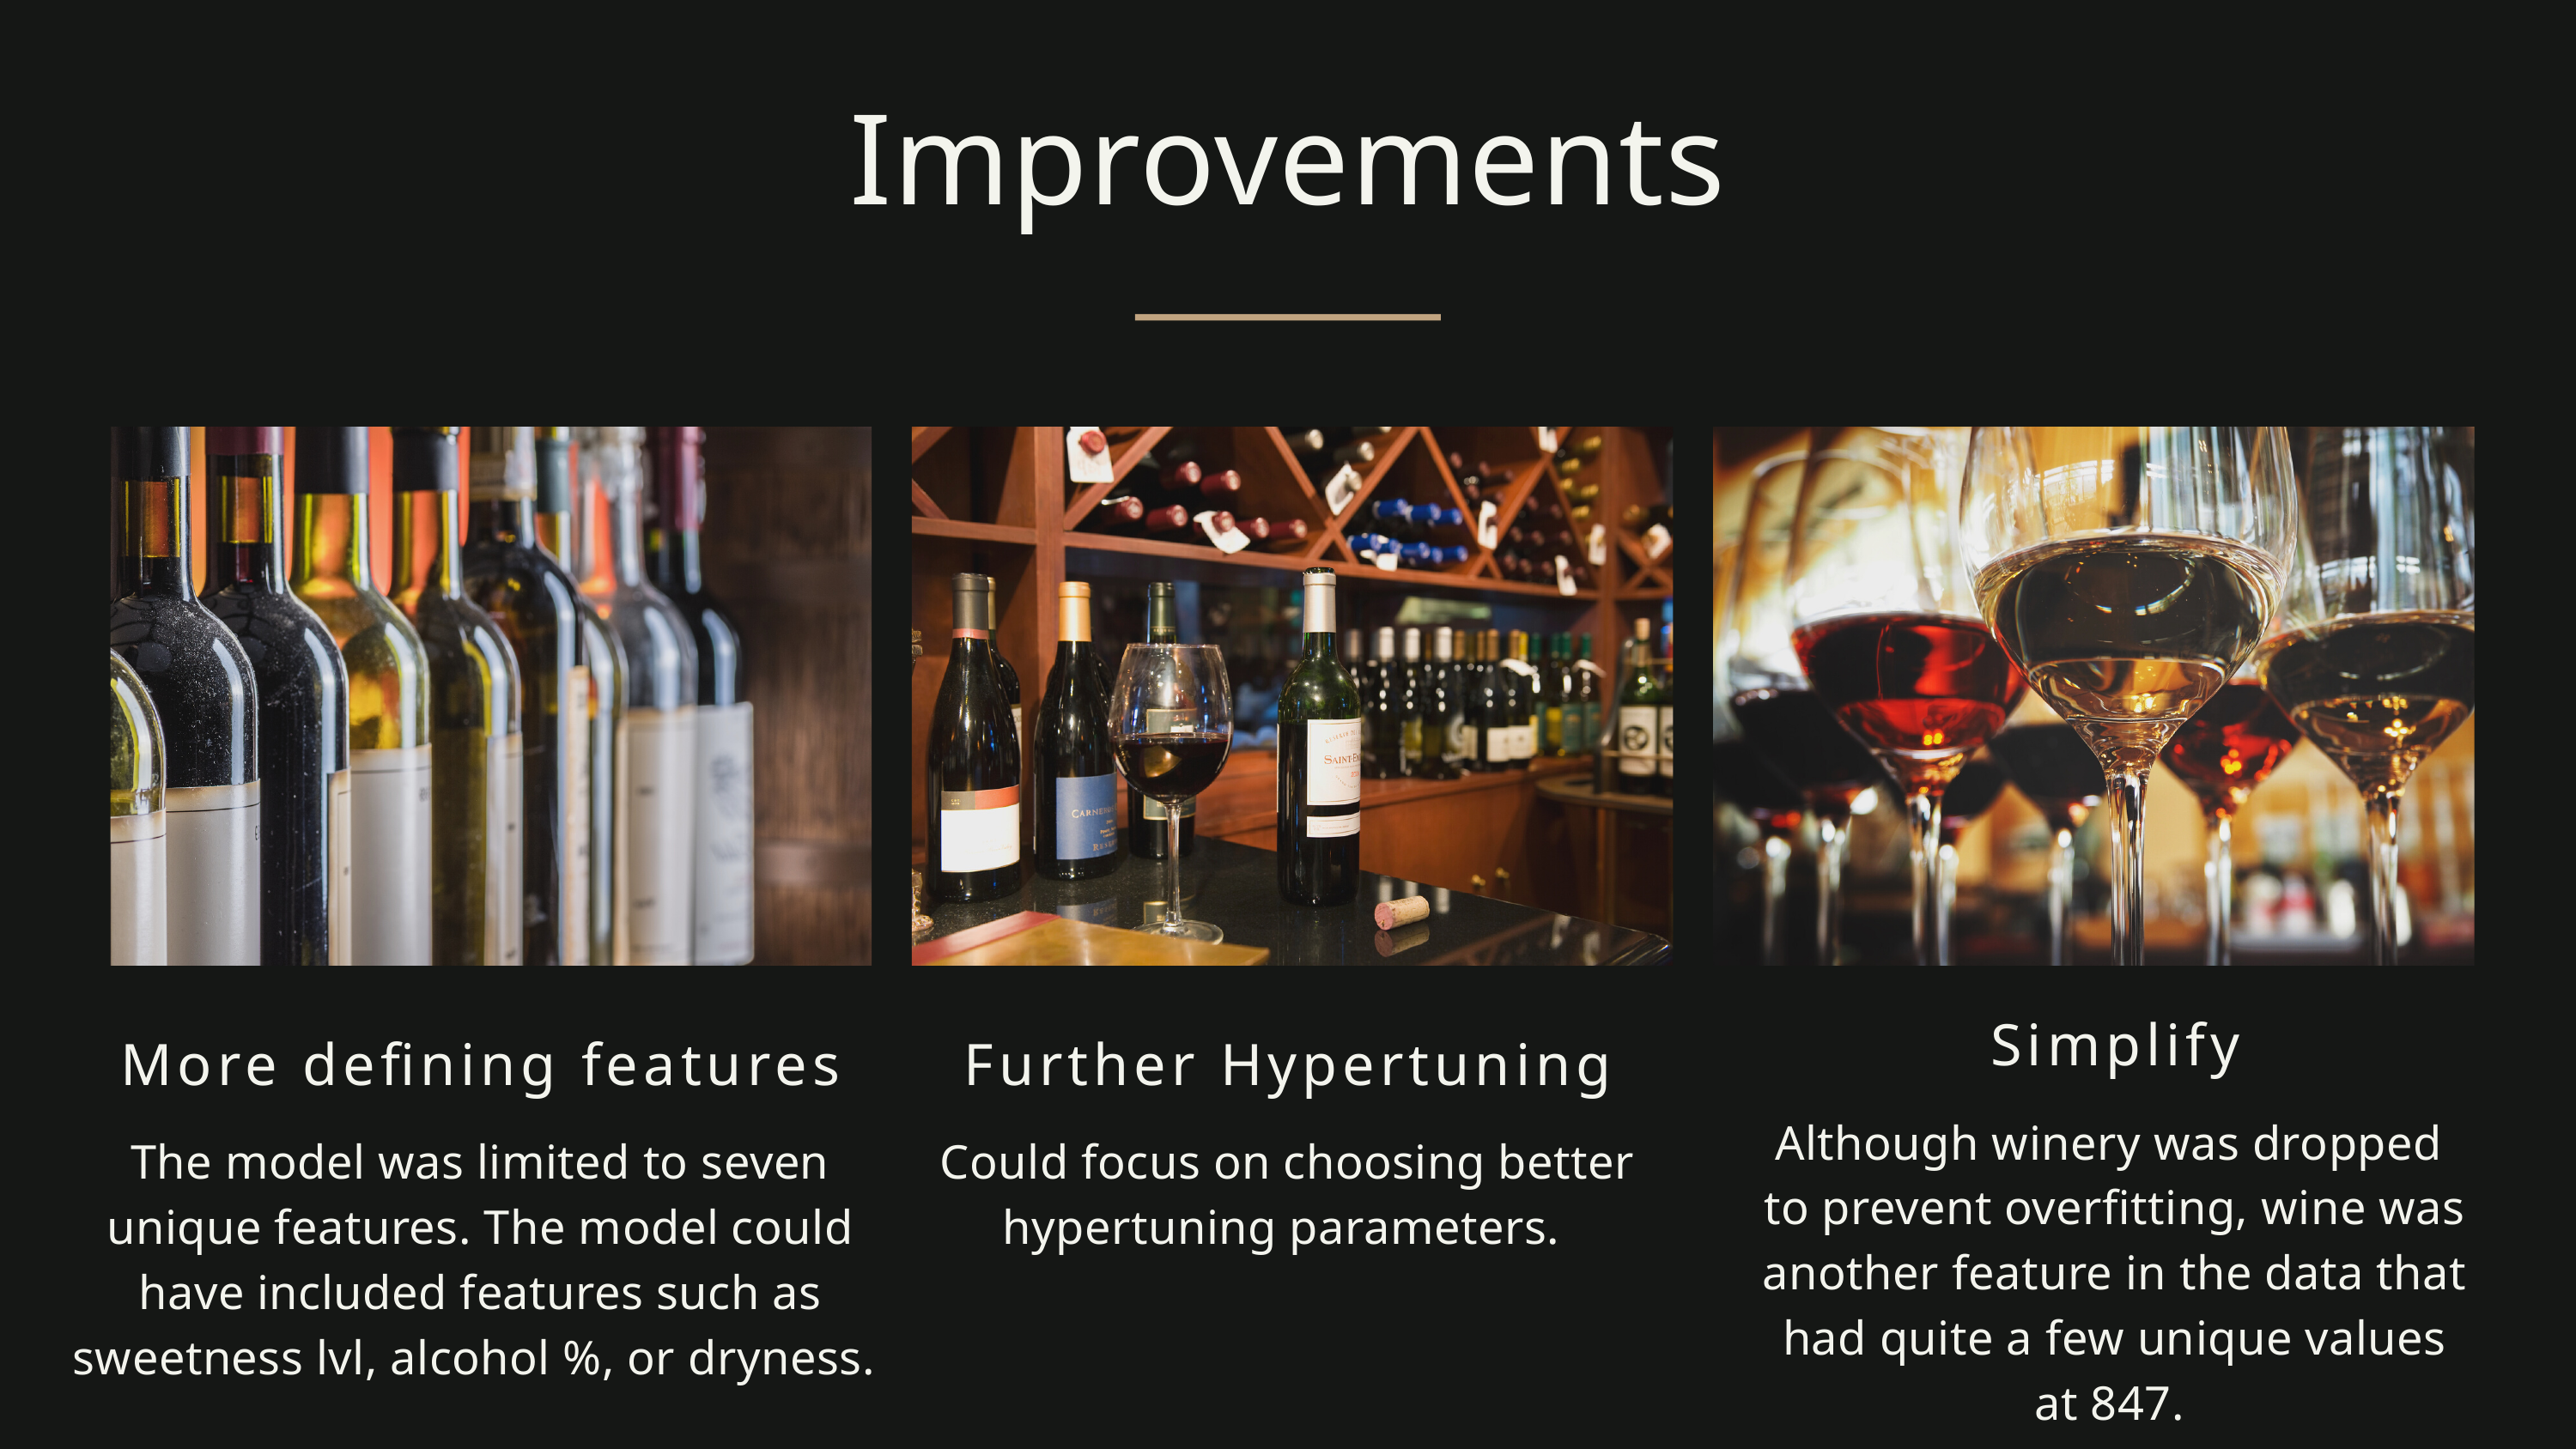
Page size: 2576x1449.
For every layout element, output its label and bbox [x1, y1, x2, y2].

text_box [65, 1026, 896, 1379]
text_box [1756, 1006, 2475, 1423]
text_box [928, 1026, 1647, 1250]
text_box [110, 427, 2475, 966]
text_box [161, 80, 2415, 321]
